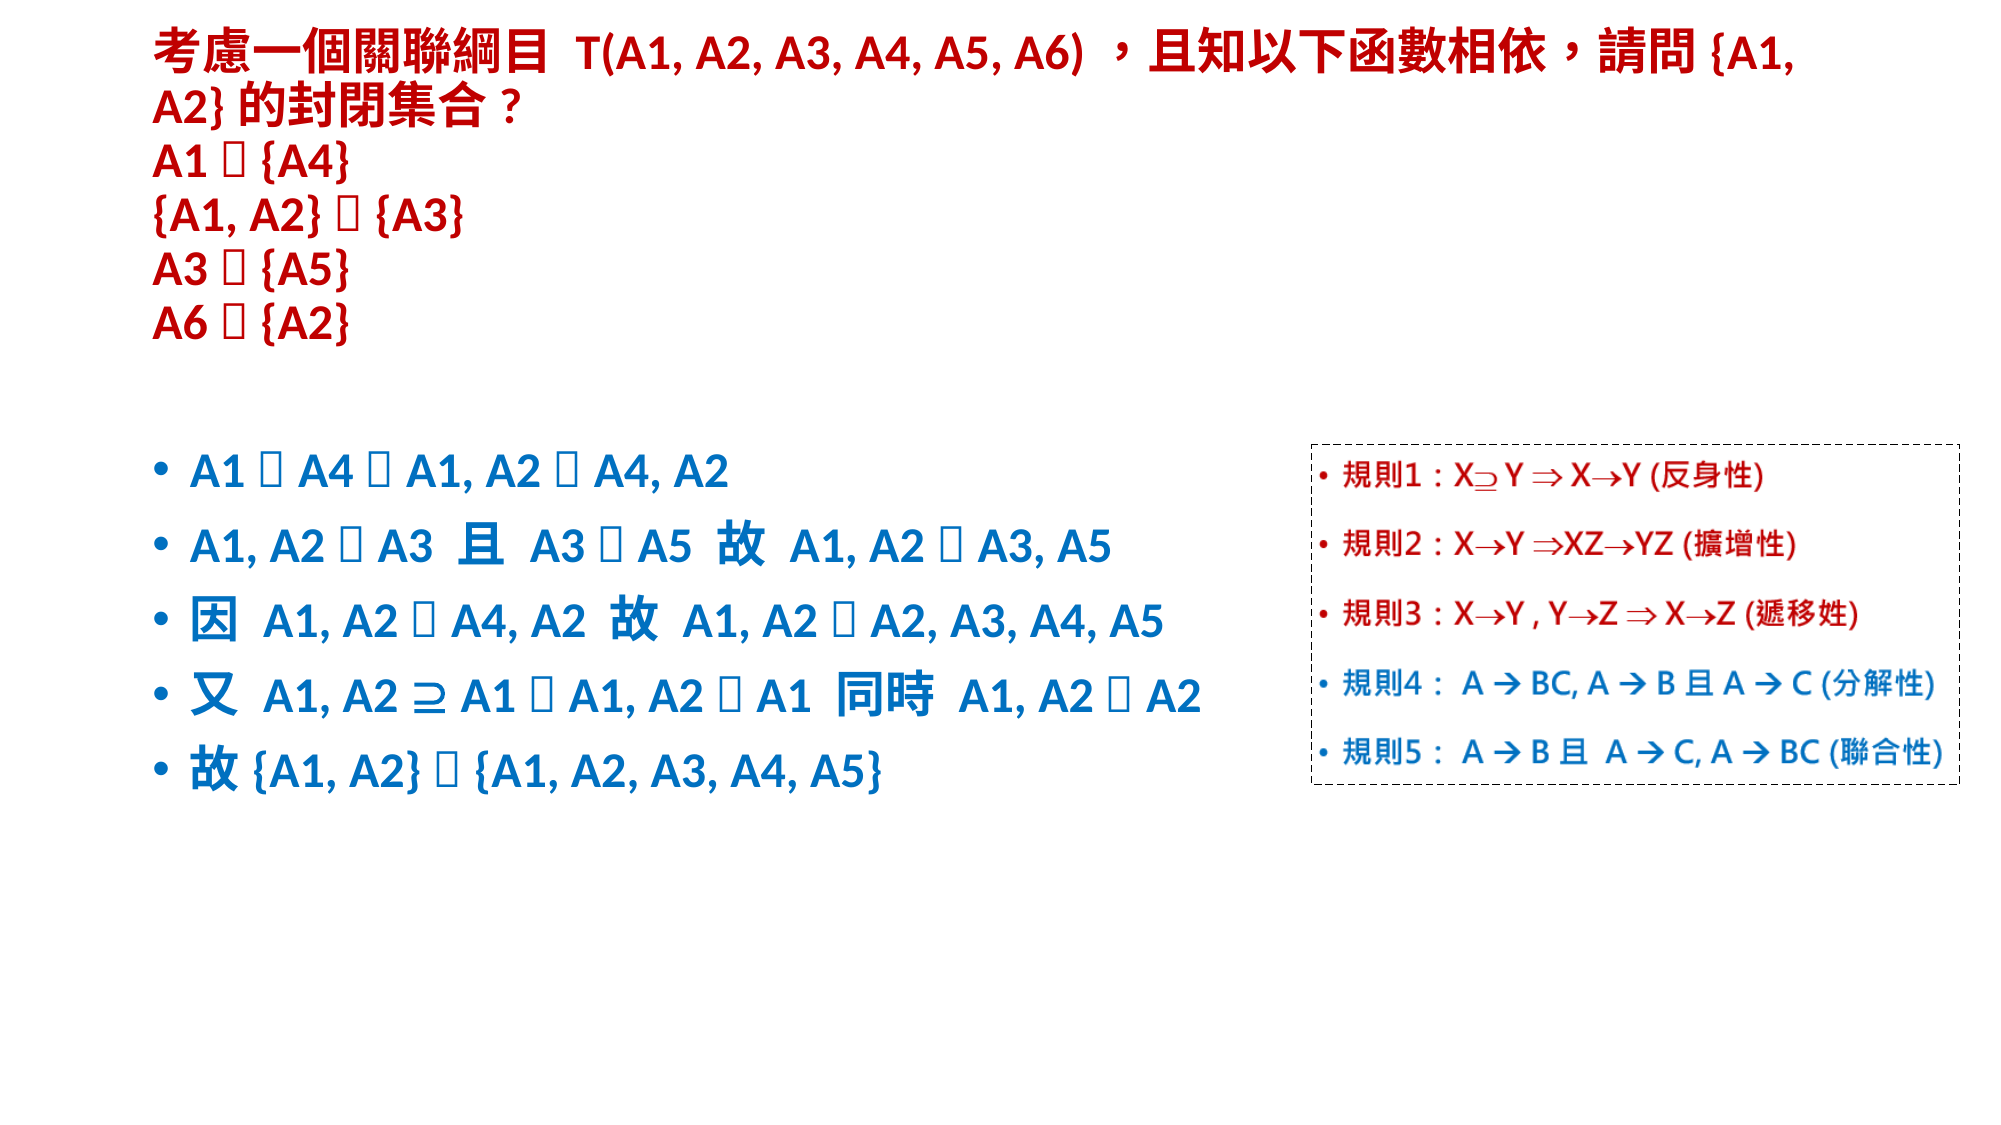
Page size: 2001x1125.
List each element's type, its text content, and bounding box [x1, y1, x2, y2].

title 考慮一個關聯綱目 T(A1, A2, A3, A4, A5, A6)，且知以下函數相依，請問{A1, A2}的封閉集合? A1  {A4} {A1, A2}  {A3} A3  {A5} A6  {A2} [137, 19, 1863, 397]
picture [1311, 444, 1960, 785]
list A1  A4  A1, A2  A4, A2 A1, A2  A3 且 A3  A5 故 A1, A2  A3, A5 因 A1, A2  A4, A2 故 A1, A2  A2, A3, A4, A5 又 A1, A2  A1  A1, A2  A1 同時 A1, A2  A2 故{A1, A2}  {A1, A2, A3, A4, A5} [137, 437, 1312, 1043]
